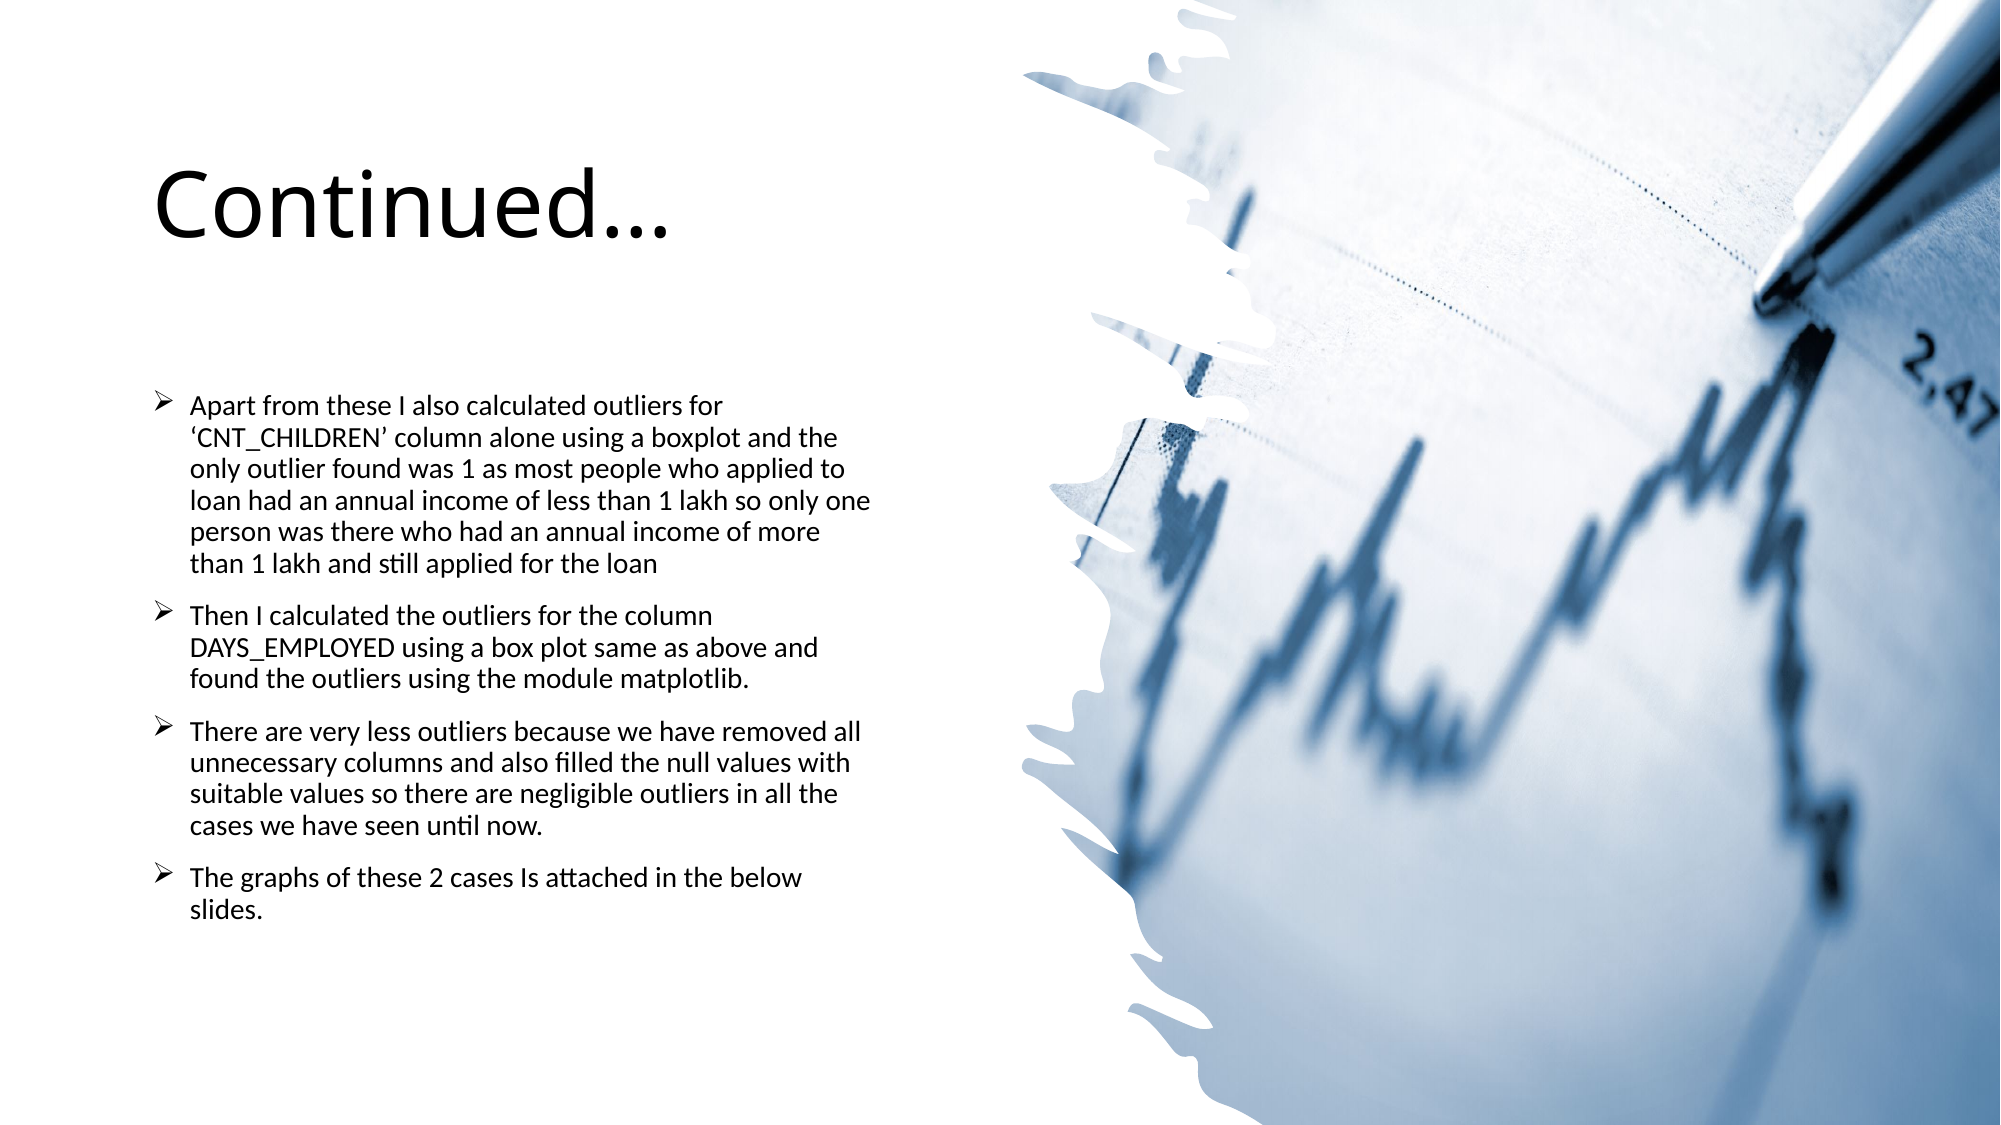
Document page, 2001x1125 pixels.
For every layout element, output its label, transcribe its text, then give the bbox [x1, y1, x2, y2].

picture [1021, 0, 2000, 1125]
list Apart from these I also calculated outliers for ‘CNT_CHILDREN’ column alone using a boxplot and the only outlier found was 1 as most people who applied to loan had an annual income of less than 1 lakh so only one person was there who had an annual income of more than 1 lakh and still applied for the loan Then I calculated the outliers for the column DAYS_EMPLOYED using a box plot same as above and found the outliers using the module matplotlib. There are very less outliers because we have removed all unnecessary columns and also filled the null values with suitable values so there are negligible outliers in all the cases we have seen until now. The graphs of these 2 cases Is attached in the below slides. [137, 382, 896, 1014]
title Continued… [137, 59, 999, 357]
text_box [0, 0, 1021, 1125]
